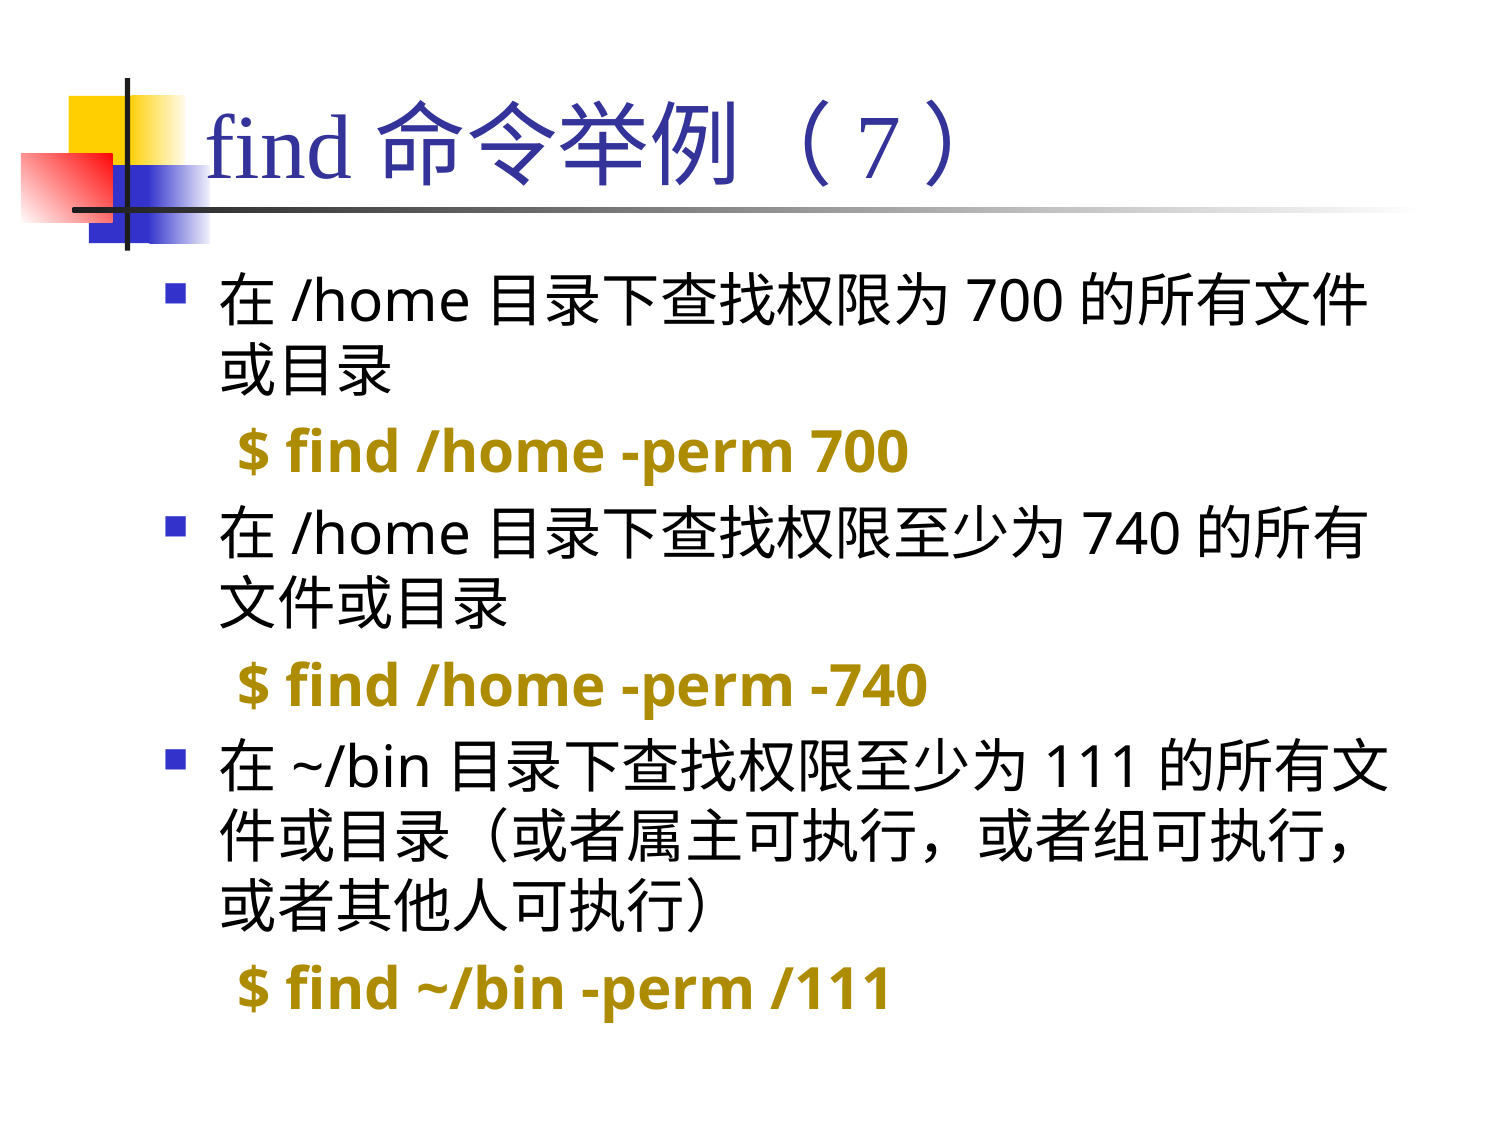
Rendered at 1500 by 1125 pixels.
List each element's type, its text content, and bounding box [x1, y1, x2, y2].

title find命令举例（7） [189, 31, 1468, 205]
list 在/home目录下查找权限为700的所有文件或目录 $ find /home -perm 700 在/home目录下查找权限至少为740的所有文件或目录 $ find /home -perm -740 在~/bin目录下查找权限至少为111的所有文件或目录（或者属主可执行，或者组可执行，或者其他人可执行） $ find ~/bin -perm /111 [147, 255, 1423, 931]
